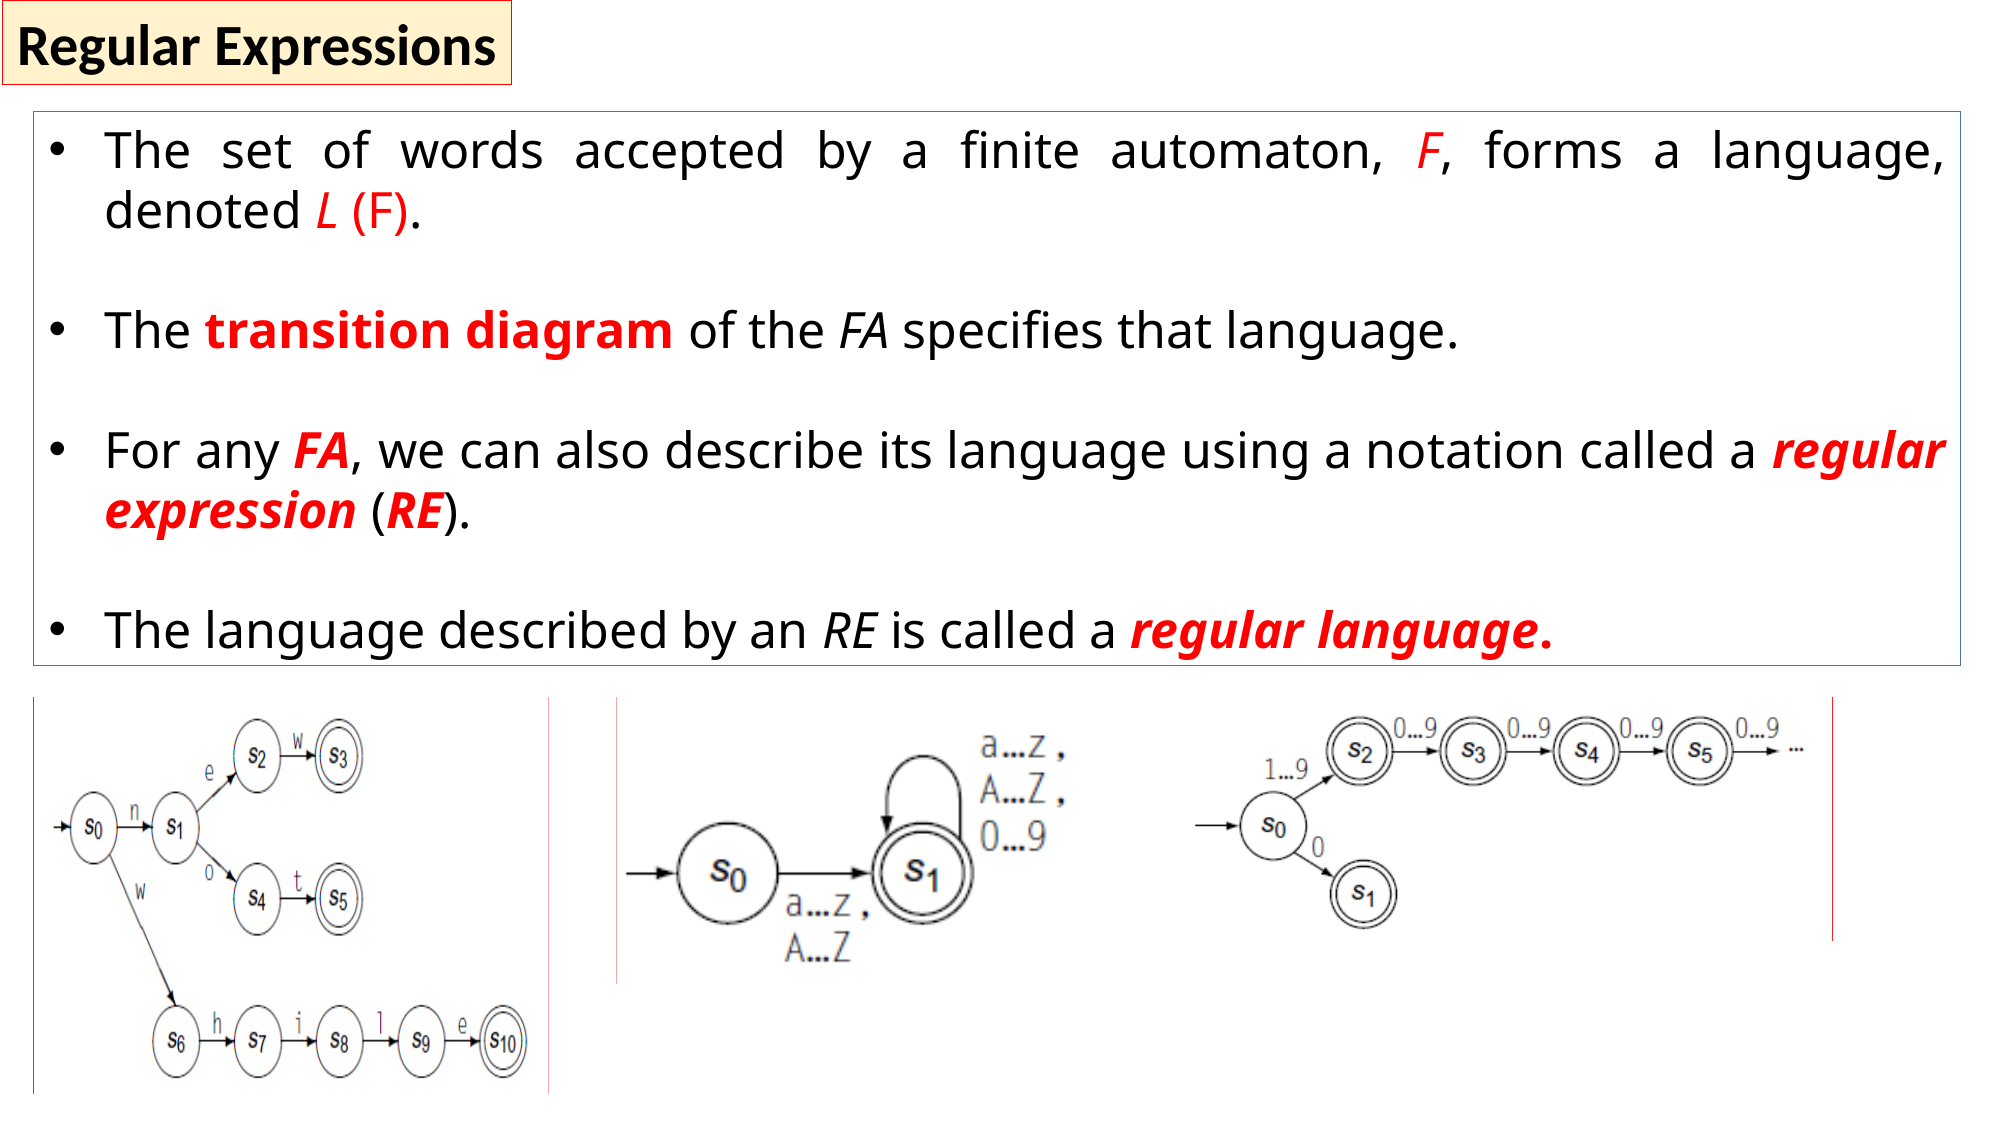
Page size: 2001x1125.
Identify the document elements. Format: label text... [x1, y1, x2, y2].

text_box The set of words accepted by a finite automaton, F, forms a language, denoted L (F). The transition diagram of the FA specifies that language. For any FA, we can also describe its language using a notation called a regular expression (RE). The language described by an RE is called a regular language. [33, 111, 1961, 666]
text_box Regular Expressions [2, 0, 512, 85]
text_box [33, 697, 549, 1094]
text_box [1161, 697, 1833, 941]
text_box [616, 697, 1126, 984]
